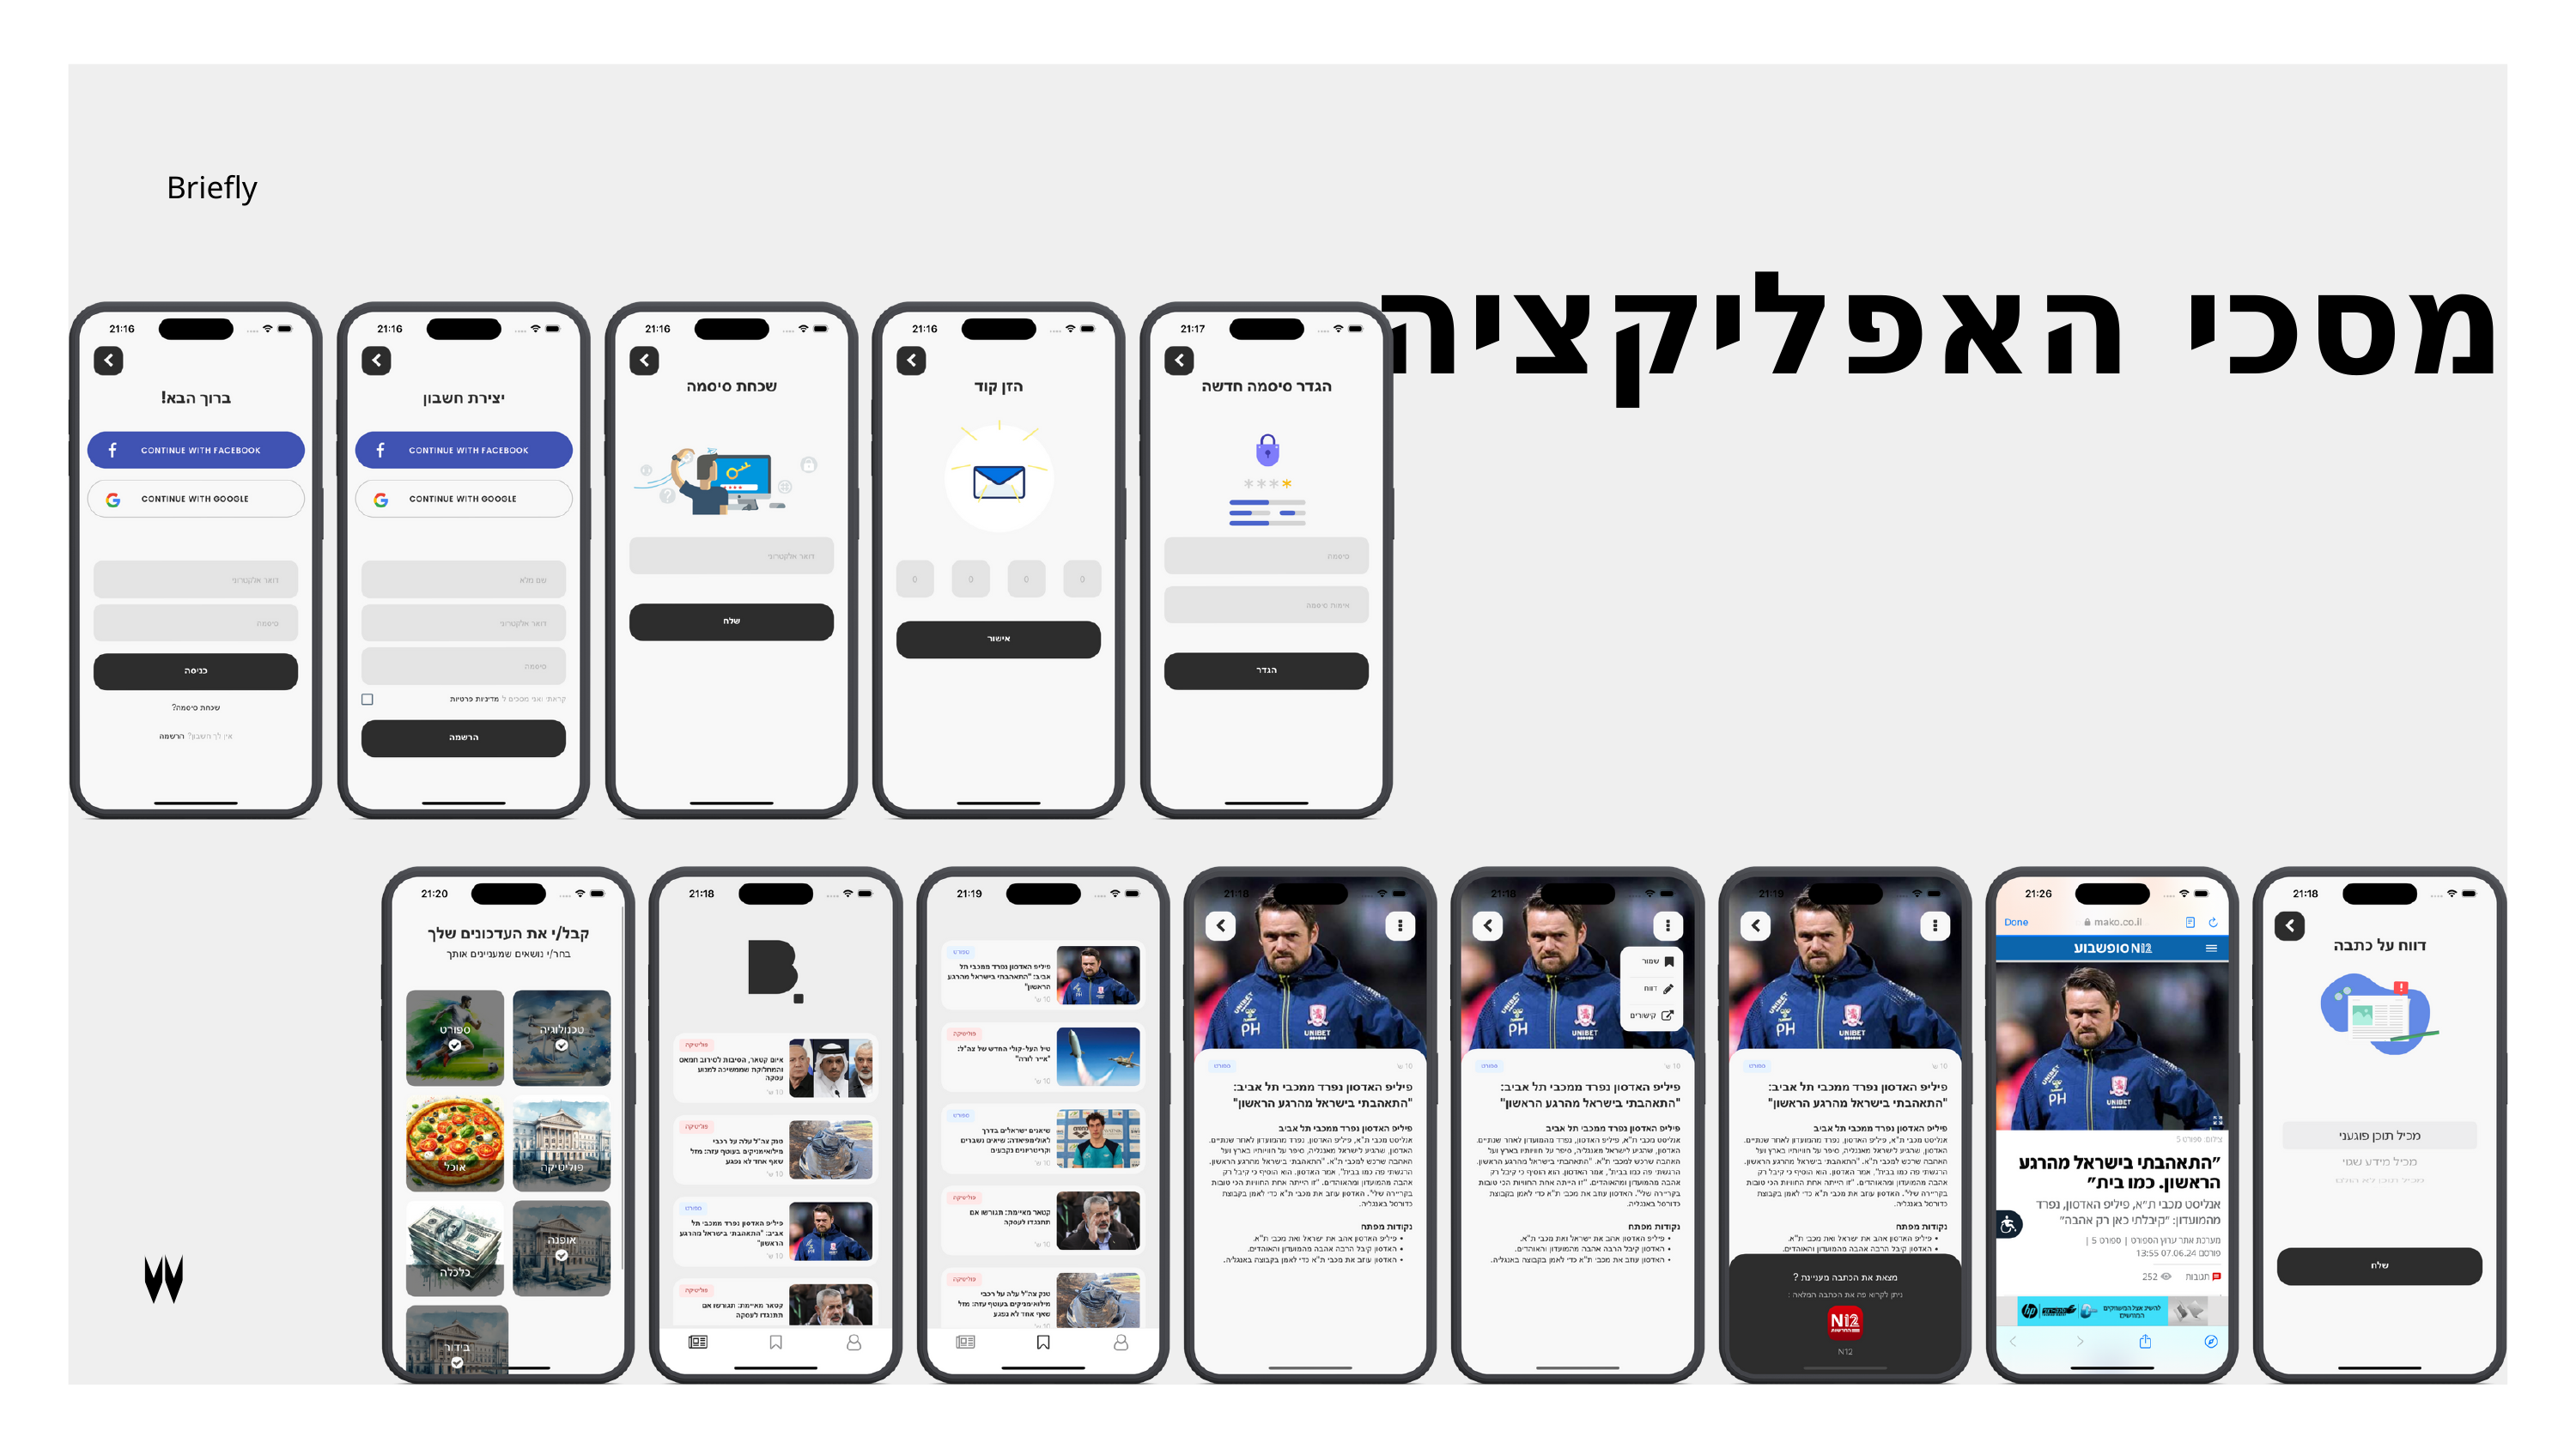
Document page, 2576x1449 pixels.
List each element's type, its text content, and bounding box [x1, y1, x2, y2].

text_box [871, 300, 1127, 820]
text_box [1984, 866, 2241, 1385]
text_box [68, 64, 2508, 1385]
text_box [380, 866, 637, 1385]
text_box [647, 866, 904, 1385]
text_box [1139, 300, 1395, 820]
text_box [1182, 866, 1439, 1385]
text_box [1449, 866, 1706, 1385]
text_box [144, 1253, 183, 1304]
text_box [604, 300, 860, 820]
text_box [1716, 866, 1973, 1385]
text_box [336, 300, 592, 820]
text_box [915, 866, 1171, 1385]
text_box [68, 300, 325, 820]
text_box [2251, 866, 2508, 1385]
text_box מסכי האפליקציה [1280, 245, 2508, 403]
text_box Briefly [166, 161, 1000, 205]
